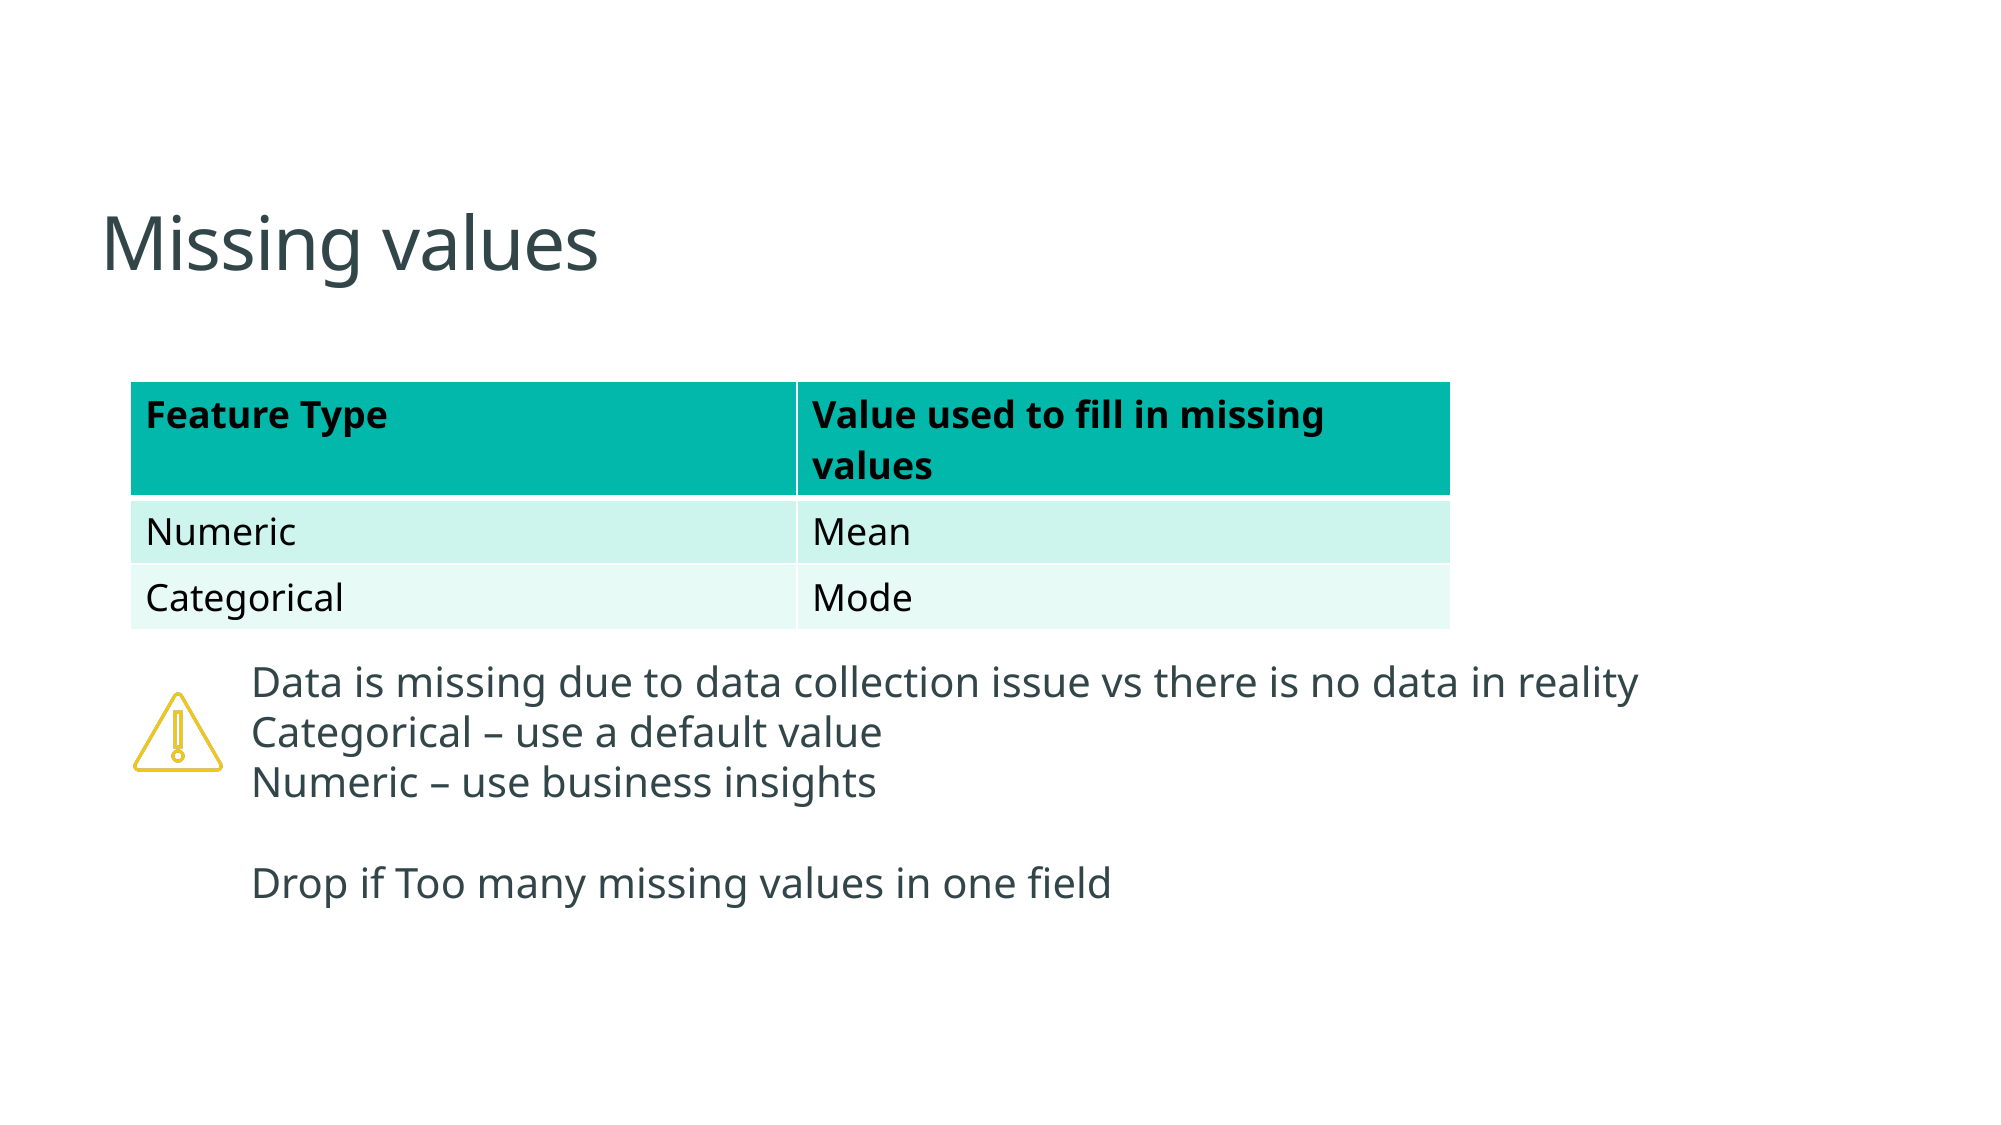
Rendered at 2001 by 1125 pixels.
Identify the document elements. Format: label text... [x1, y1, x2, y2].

table_cell Categorical [131, 565, 796, 629]
text_box Data is missing due to data collection issue vs there is no data in reality Categorical – use a default value Numeric – use business insights Drop if Too many missing values in one field [250, 656, 1642, 907]
table_cell Mean [798, 501, 1450, 563]
table_cell Numeric [131, 501, 796, 563]
table_header Feature Type [131, 382, 796, 495]
table_header Value used to fill in missing values [798, 382, 1450, 495]
table_cell Mode [798, 565, 1450, 629]
text_box Missing values [100, 205, 1706, 288]
picture [130, 684, 227, 781]
